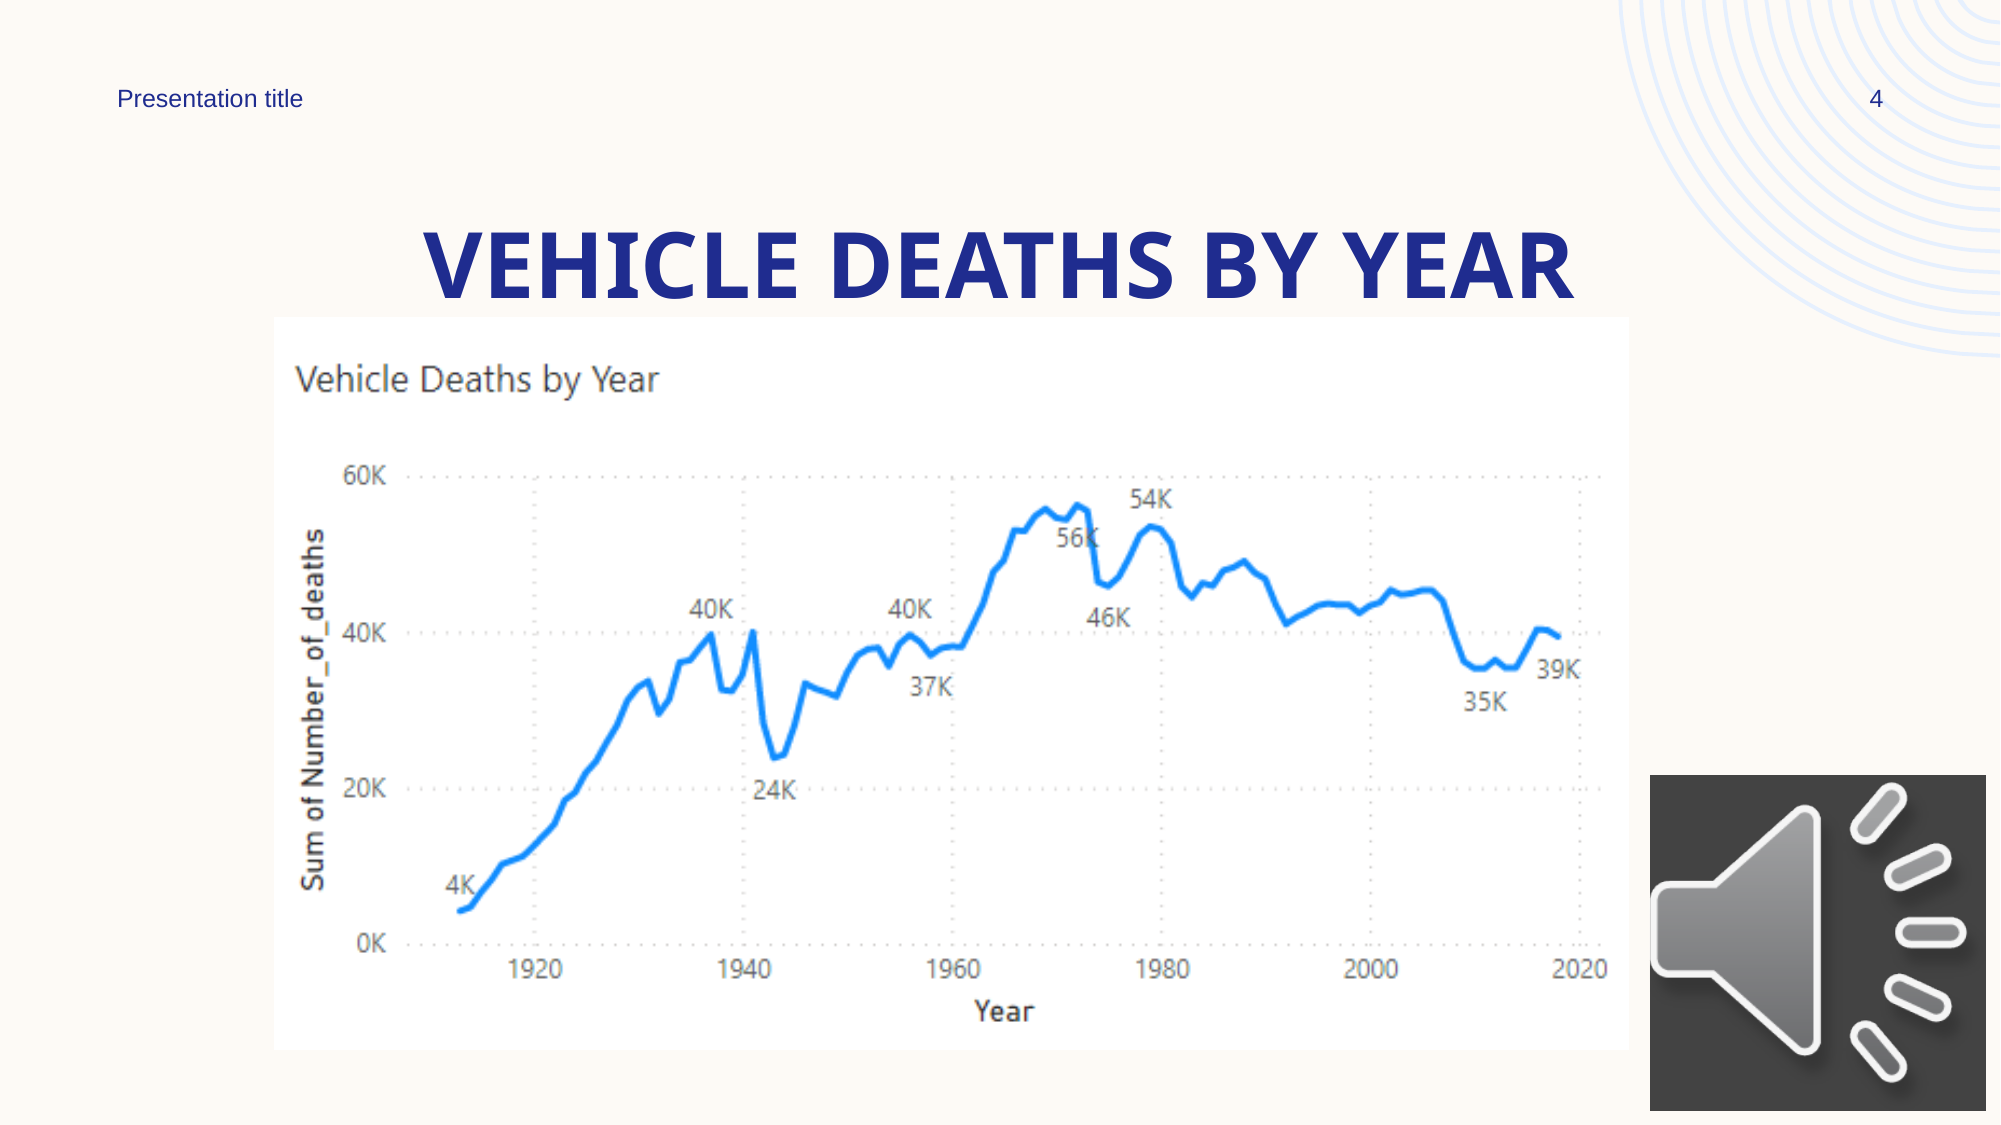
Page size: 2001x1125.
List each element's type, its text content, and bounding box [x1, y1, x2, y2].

footer Presentation title [101, 75, 627, 120]
picture [1648, 773, 1987, 1112]
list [274, 317, 1629, 1050]
title Vehicle deaths by Year [124, 199, 1875, 326]
slide_number 4 [1795, 75, 1958, 120]
